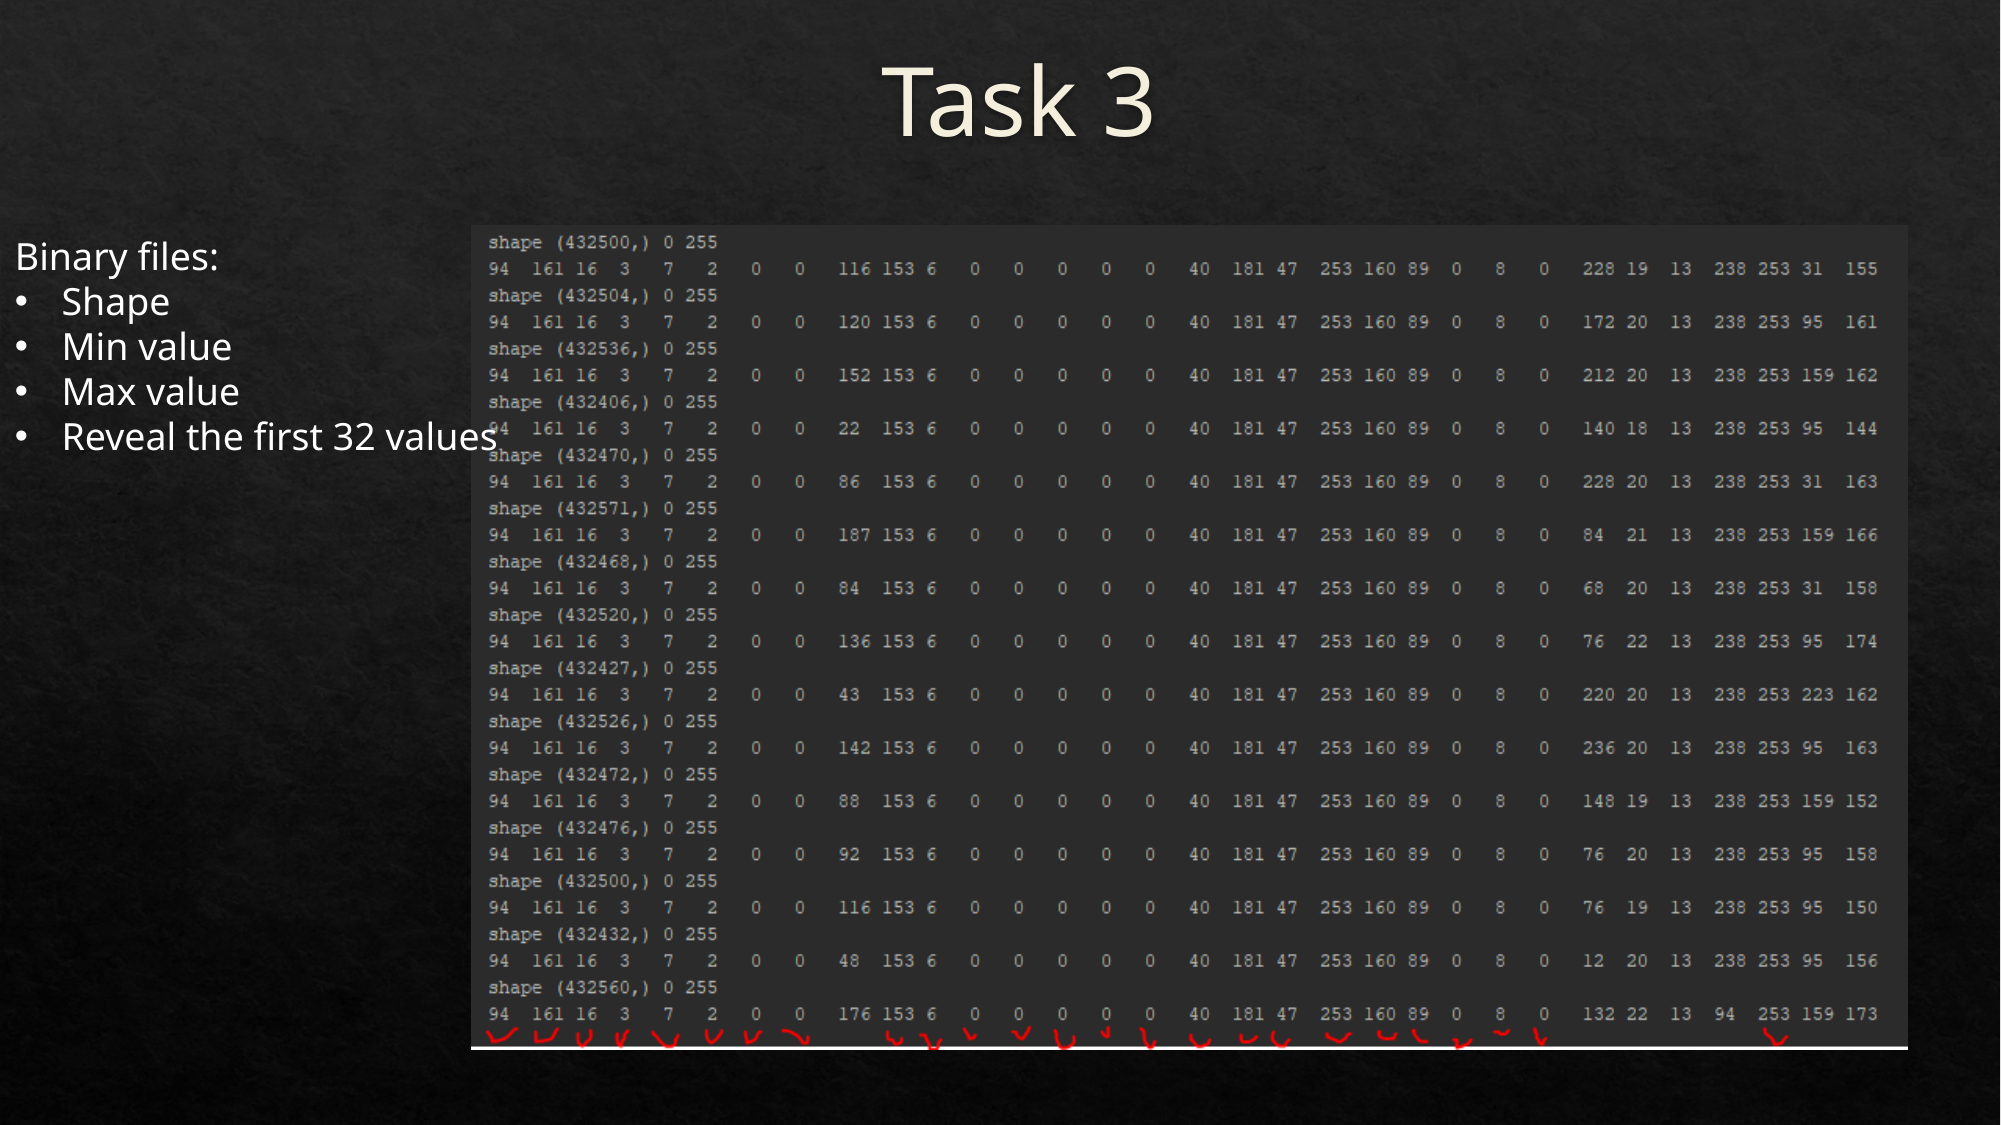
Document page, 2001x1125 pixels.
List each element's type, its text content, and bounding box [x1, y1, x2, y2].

text_box Binary files: Shape Min value Max value Reveal the first 32 values [0, 225, 466, 466]
picture [470, 225, 1908, 1050]
title Task 3 [170, 2, 1869, 209]
